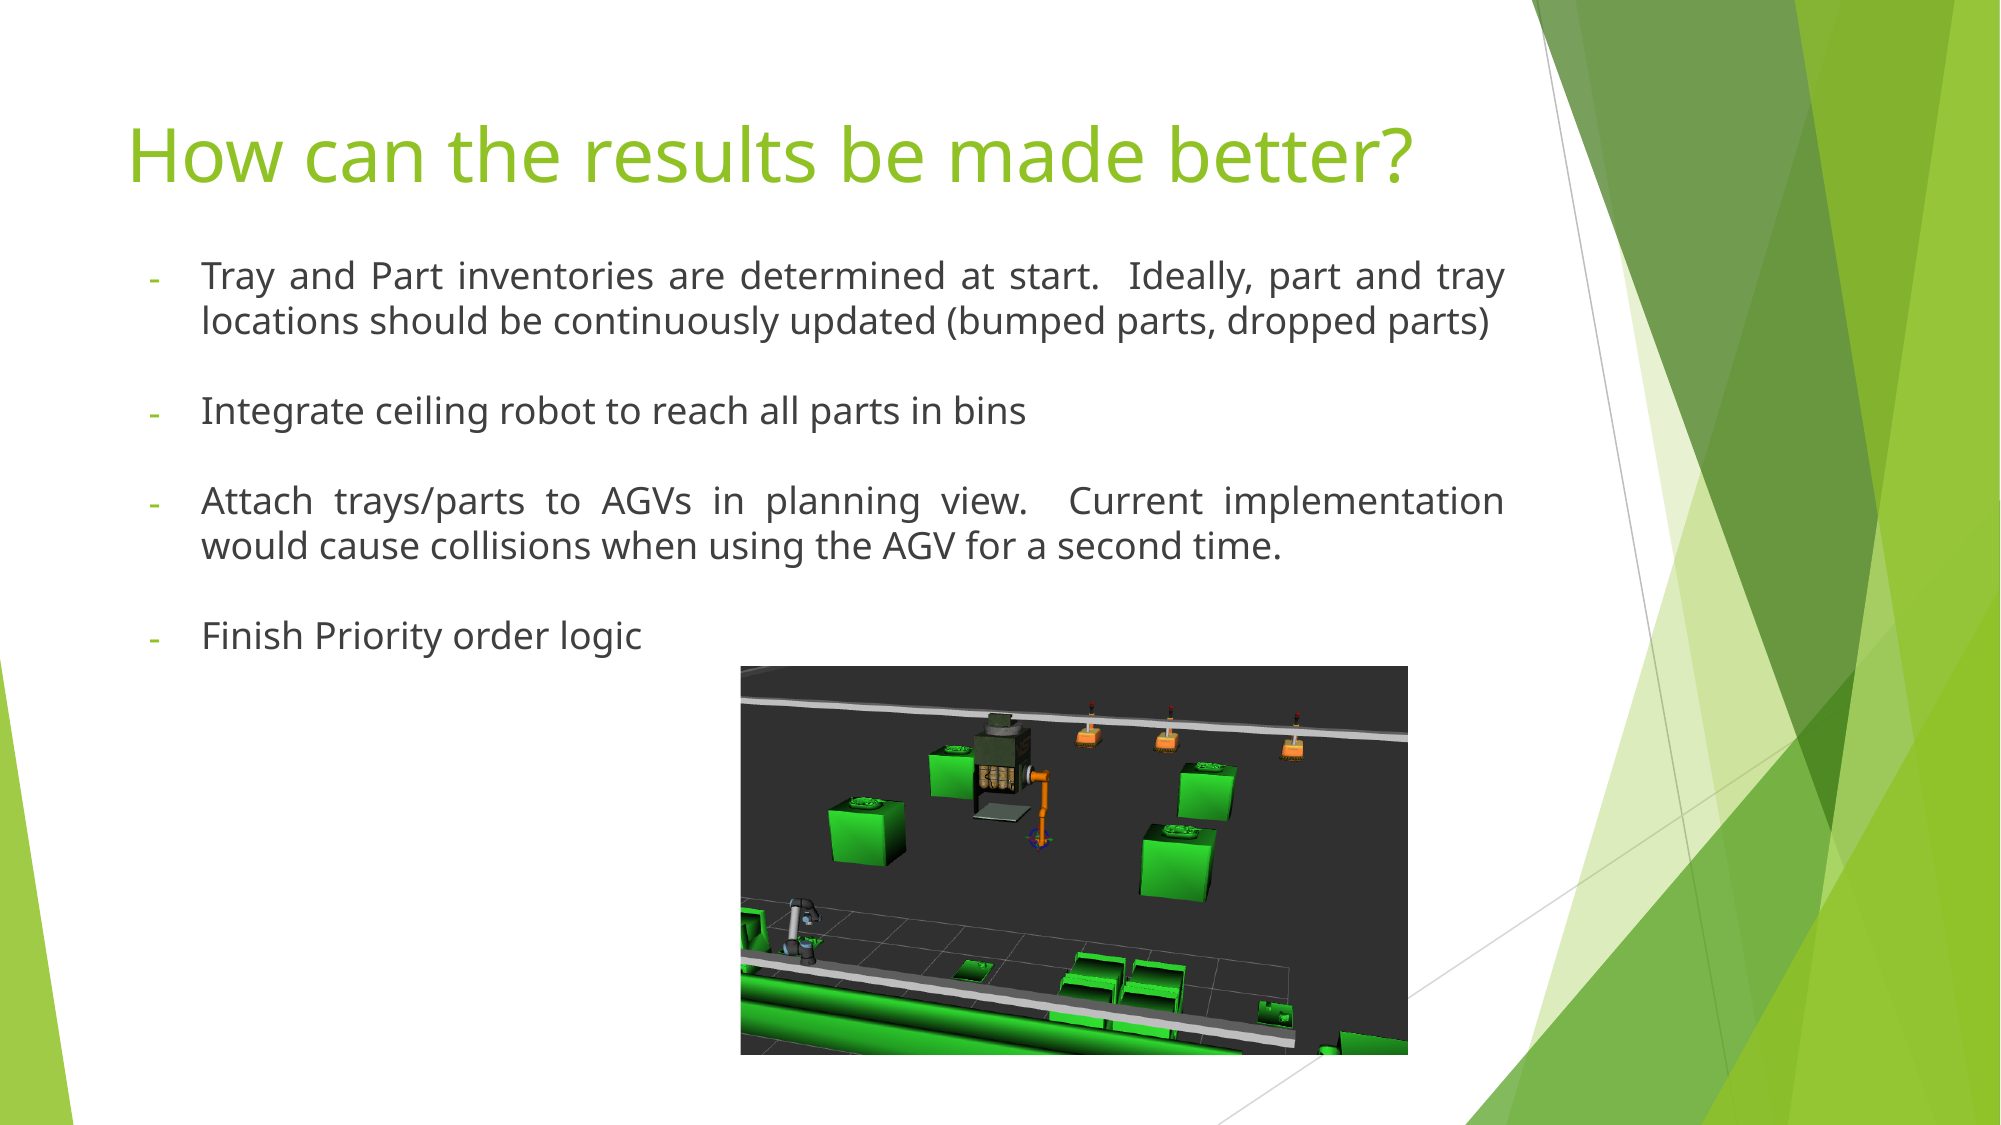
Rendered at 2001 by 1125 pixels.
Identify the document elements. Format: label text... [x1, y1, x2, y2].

title How can the results be made better? [111, 99, 1522, 244]
picture [740, 665, 1409, 1055]
list Tray and Part inventories are determined at start. Ideally, part and tray locations should be continuously updated (bumped parts, dropped parts) Integrate ceiling robot to reach all parts in bins Attach trays/parts to AGVs in planning view. Current implementation would cause collisions when using the AGV for a second time. Finish Priority order logic [111, 244, 1522, 881]
